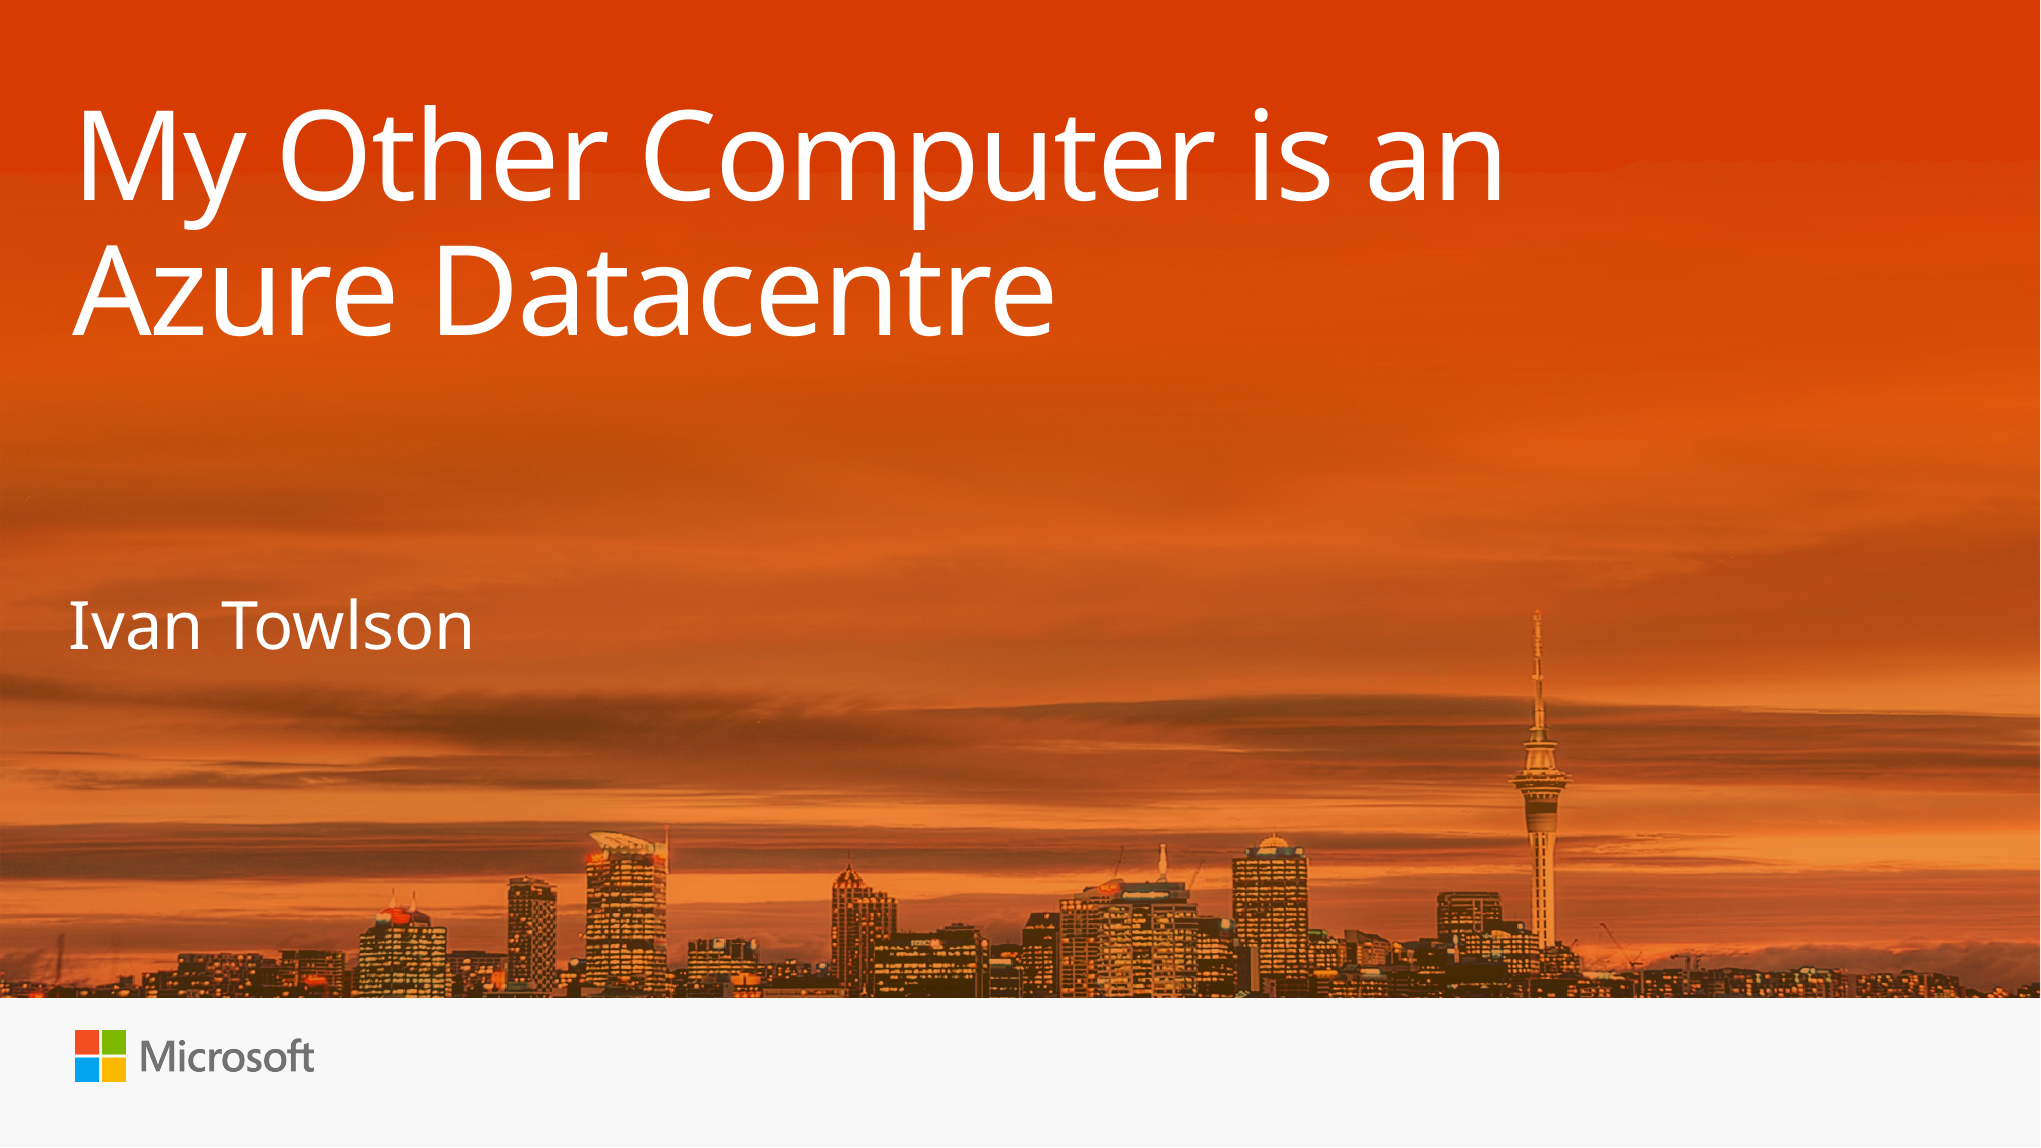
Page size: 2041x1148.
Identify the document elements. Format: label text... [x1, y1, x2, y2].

picture [75, 1030, 314, 1082]
title My Other Computer is an Azure Datacentre [48, 77, 1963, 426]
list Ivan Towlson [44, 573, 1299, 710]
